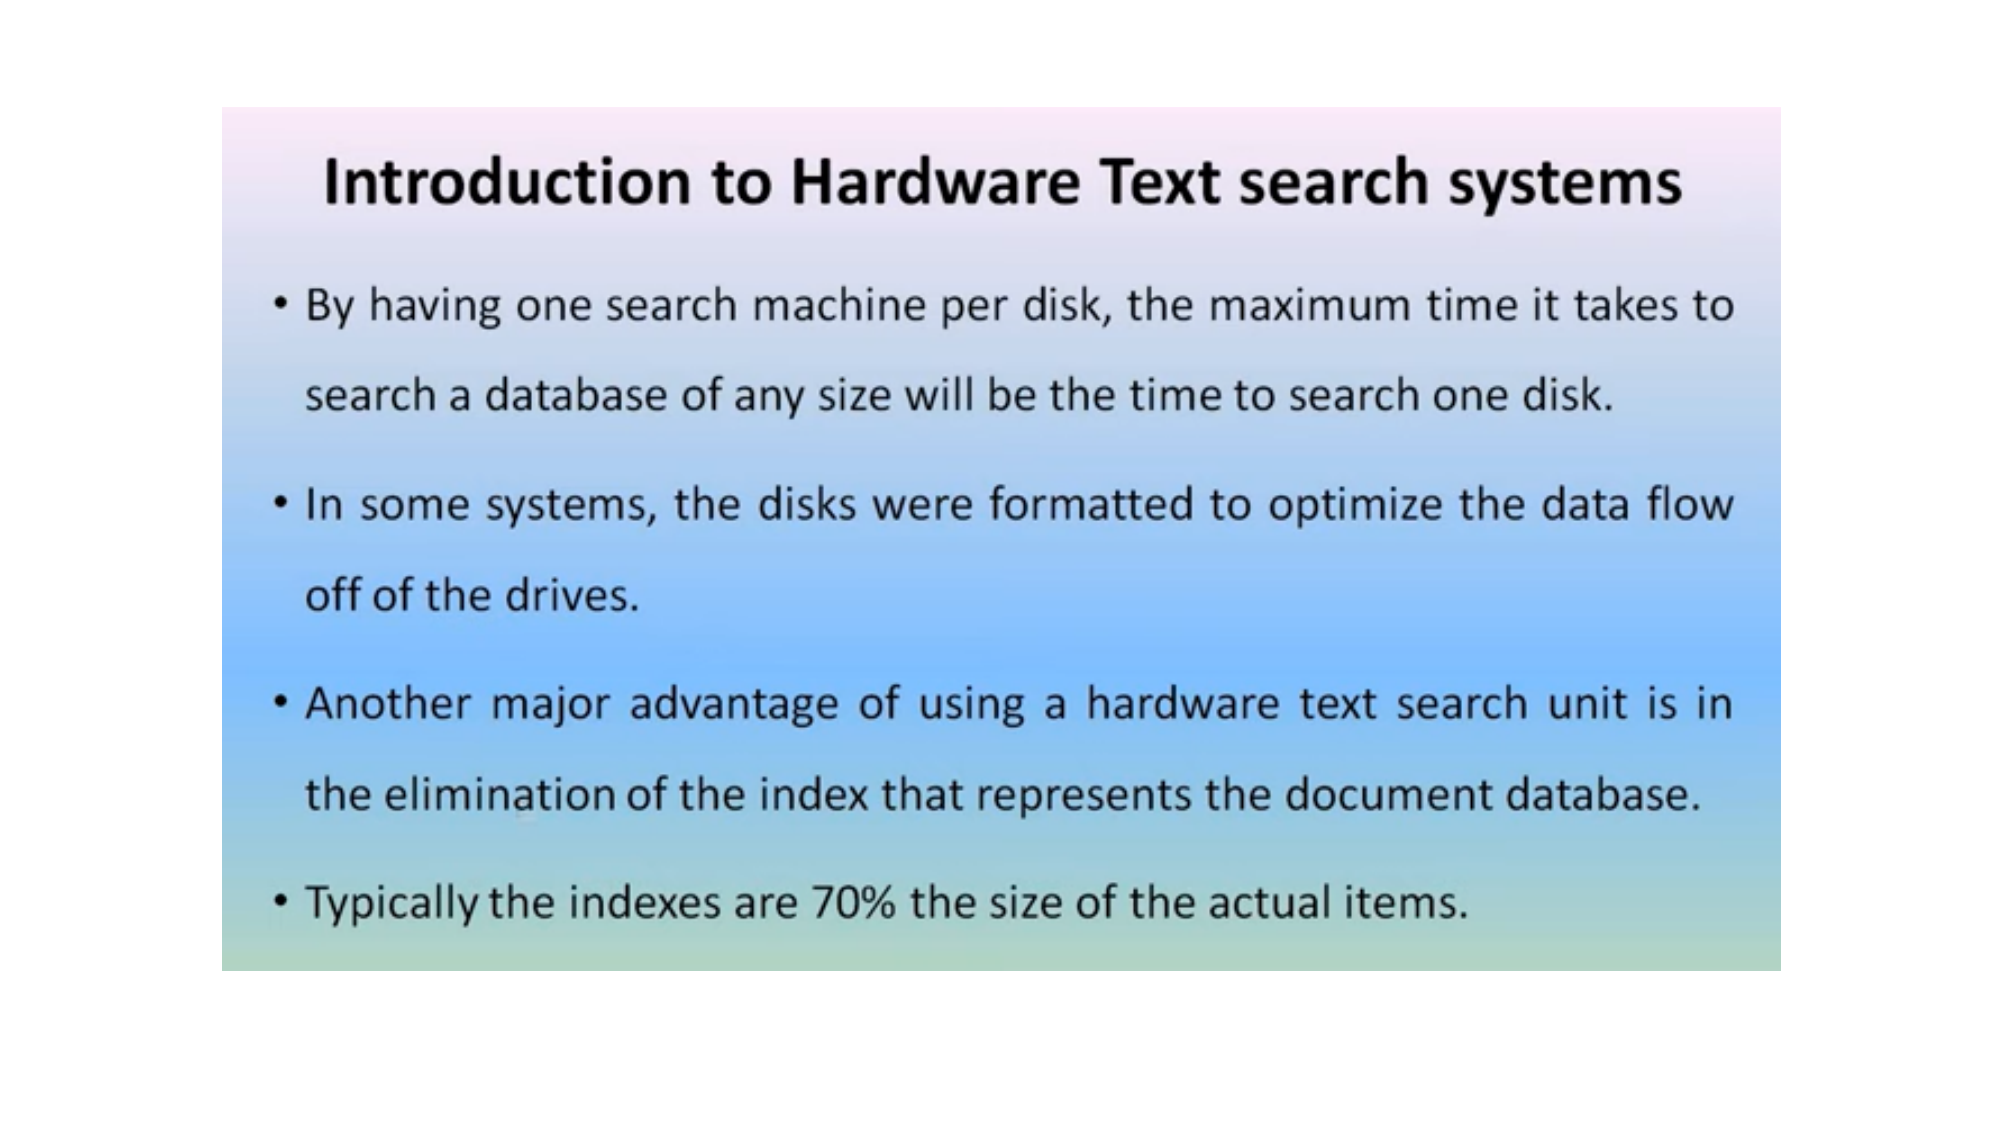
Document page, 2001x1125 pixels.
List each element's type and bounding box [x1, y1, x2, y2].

picture [222, 107, 1781, 971]
